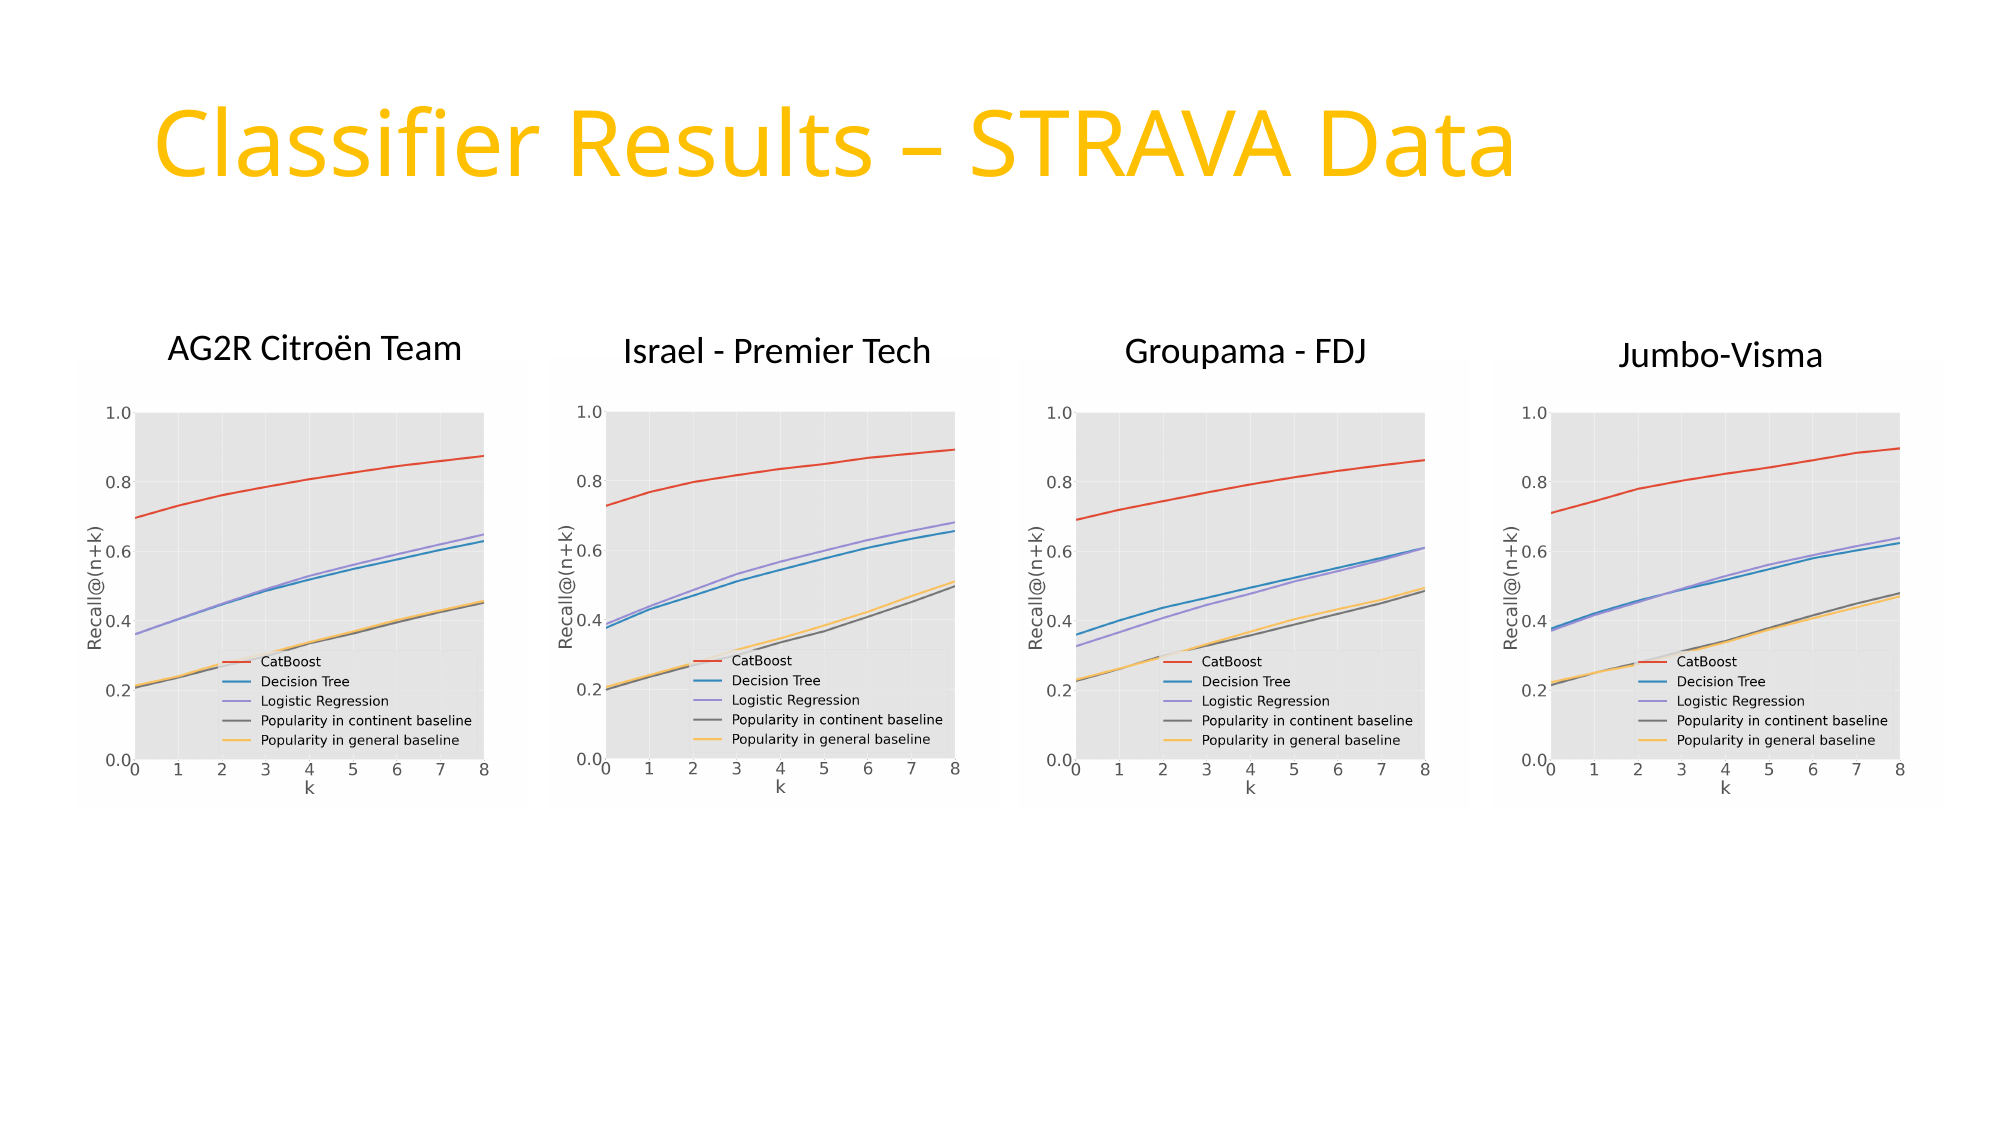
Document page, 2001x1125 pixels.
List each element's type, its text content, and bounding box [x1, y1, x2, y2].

picture [1019, 358, 1470, 809]
picture [78, 358, 529, 809]
text_box Jumbo-Visma [1542, 322, 1900, 358]
text_box AG2R Citroën Team [146, 315, 484, 358]
text_box Israel - Premier Tech [606, 318, 949, 357]
text_box Groupama - FDJ [1076, 318, 1415, 358]
picture [549, 357, 1000, 808]
title Classifier Results – STRAVA Data [137, 38, 1863, 256]
picture [1494, 358, 1945, 809]
